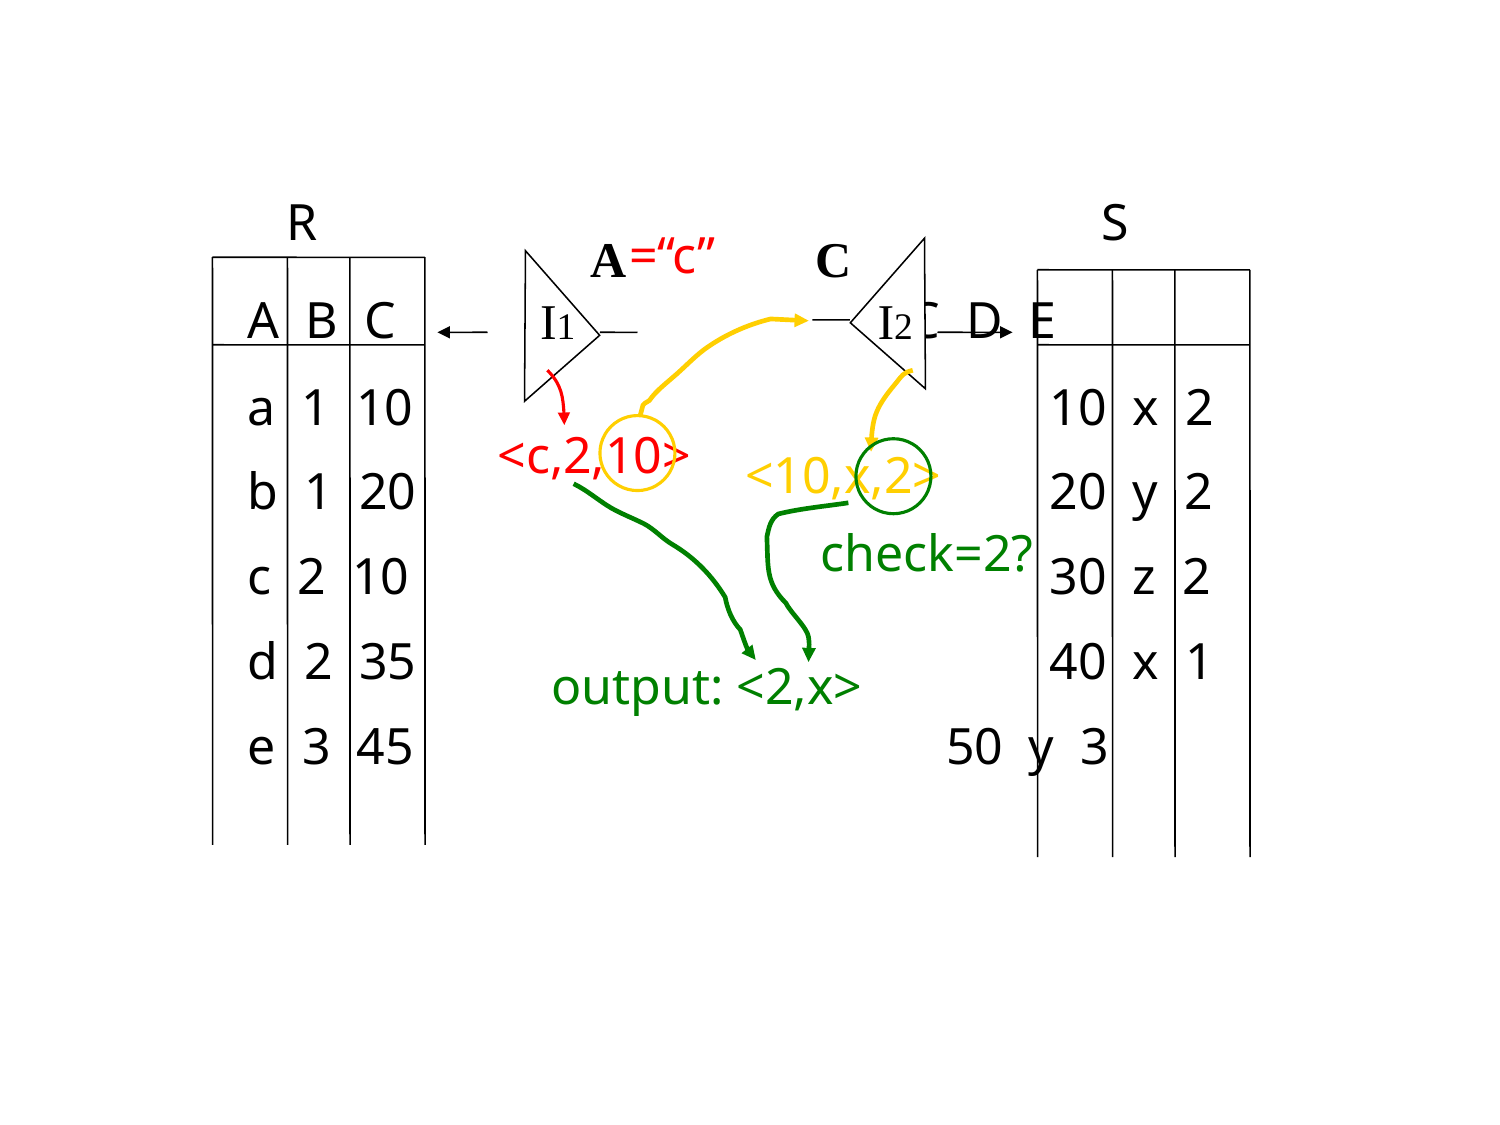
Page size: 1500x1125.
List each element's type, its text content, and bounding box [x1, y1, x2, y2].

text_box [532, 438, 1049, 723]
text_box [886, 238, 925, 282]
text_box I2 [862, 282, 928, 317]
text_box [968, 326, 1013, 339]
text_box [855, 309, 862, 317]
text_box [437, 326, 469, 339]
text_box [212, 256, 426, 845]
text_box C [800, 219, 866, 295]
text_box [599, 318, 964, 437]
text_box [474, 215, 738, 491]
text_box R S A B C C D E a 1 10 10 x 2 b 1 20 20 y 2 c 2 10 30 z 2 d 2 35 40 x 1 e 3 45 50 y 3 [233, 183, 1229, 868]
